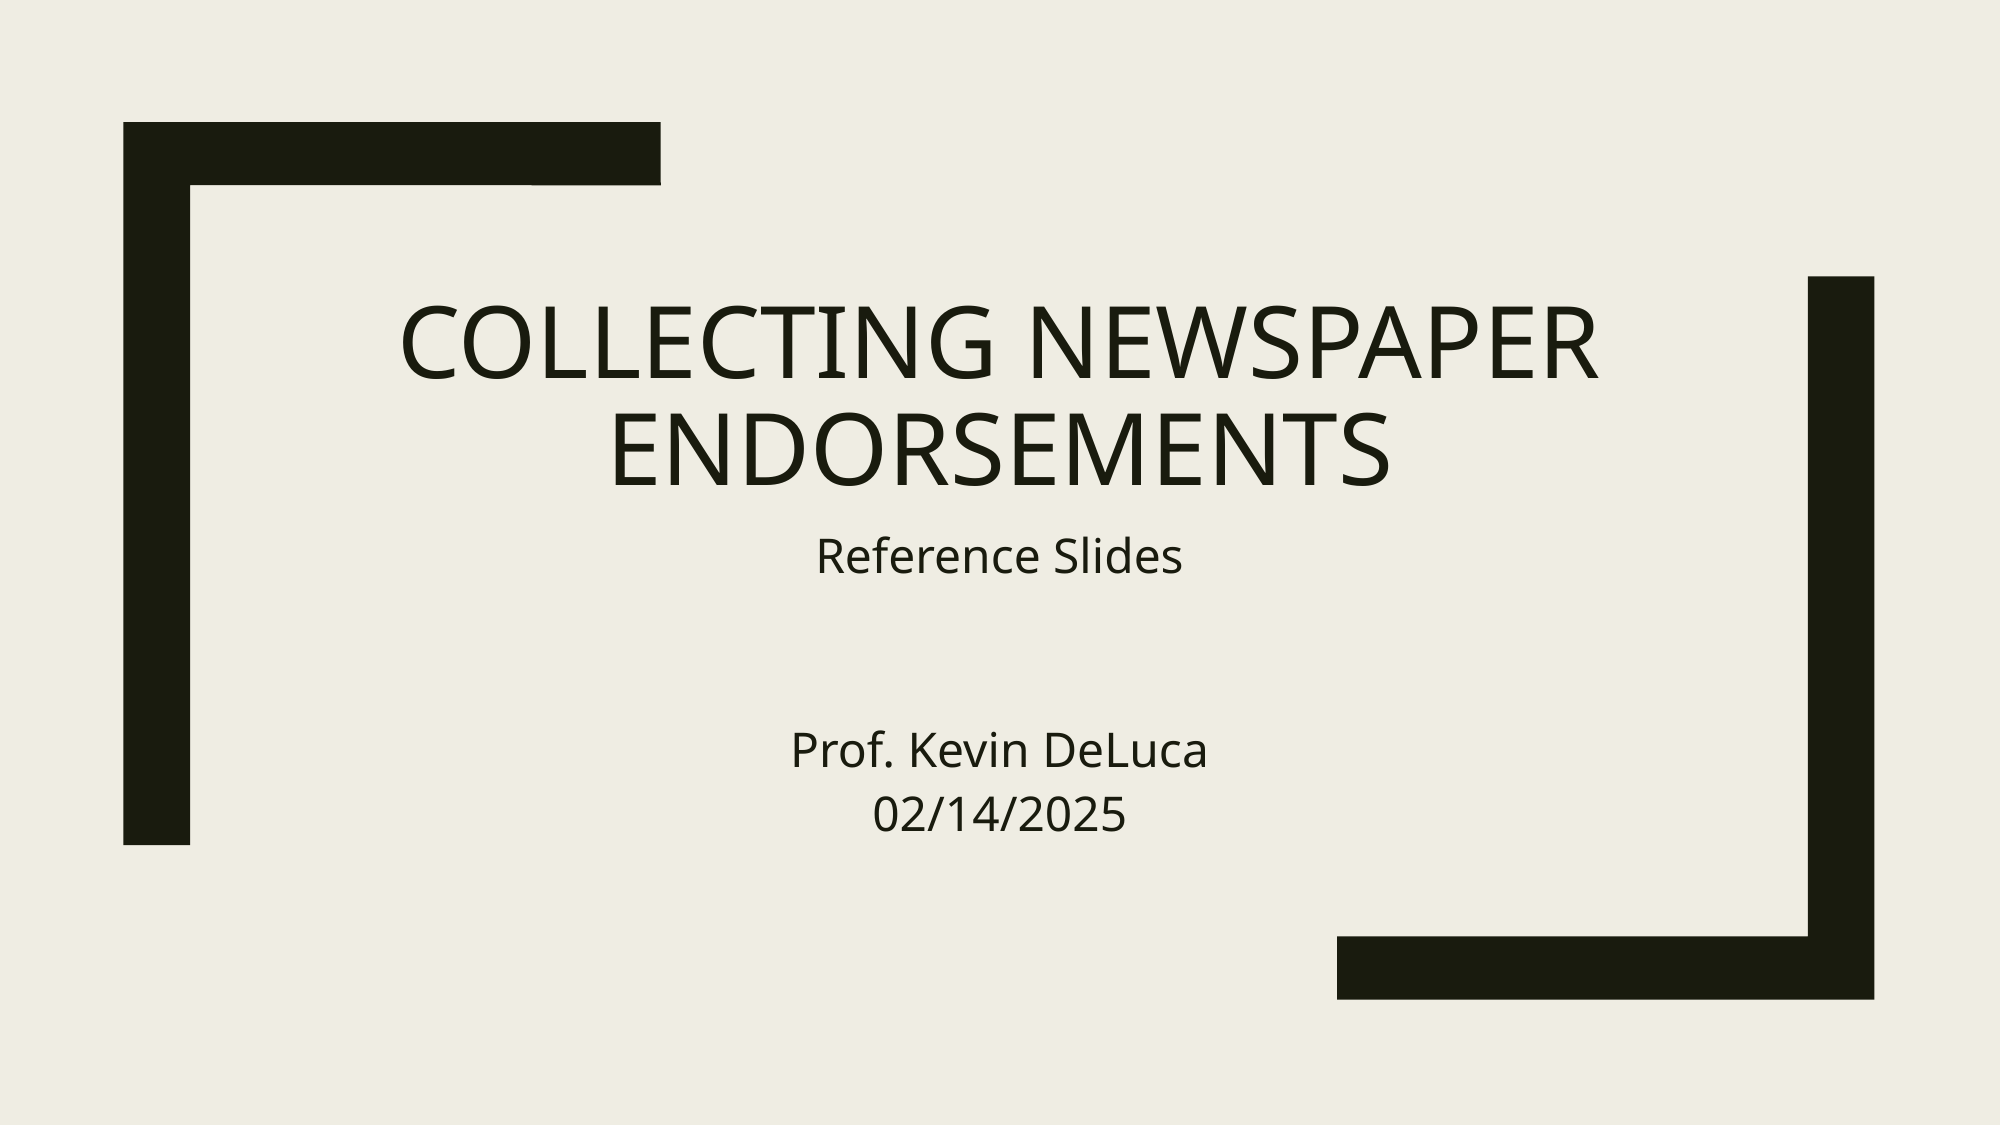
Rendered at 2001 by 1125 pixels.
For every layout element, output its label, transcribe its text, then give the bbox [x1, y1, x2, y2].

subtitle Reference Slides Prof. Kevin DeLuca 02/14/2025 [439, 511, 1561, 856]
title Collecting Newspaper Endorsements [314, 170, 1686, 515]
